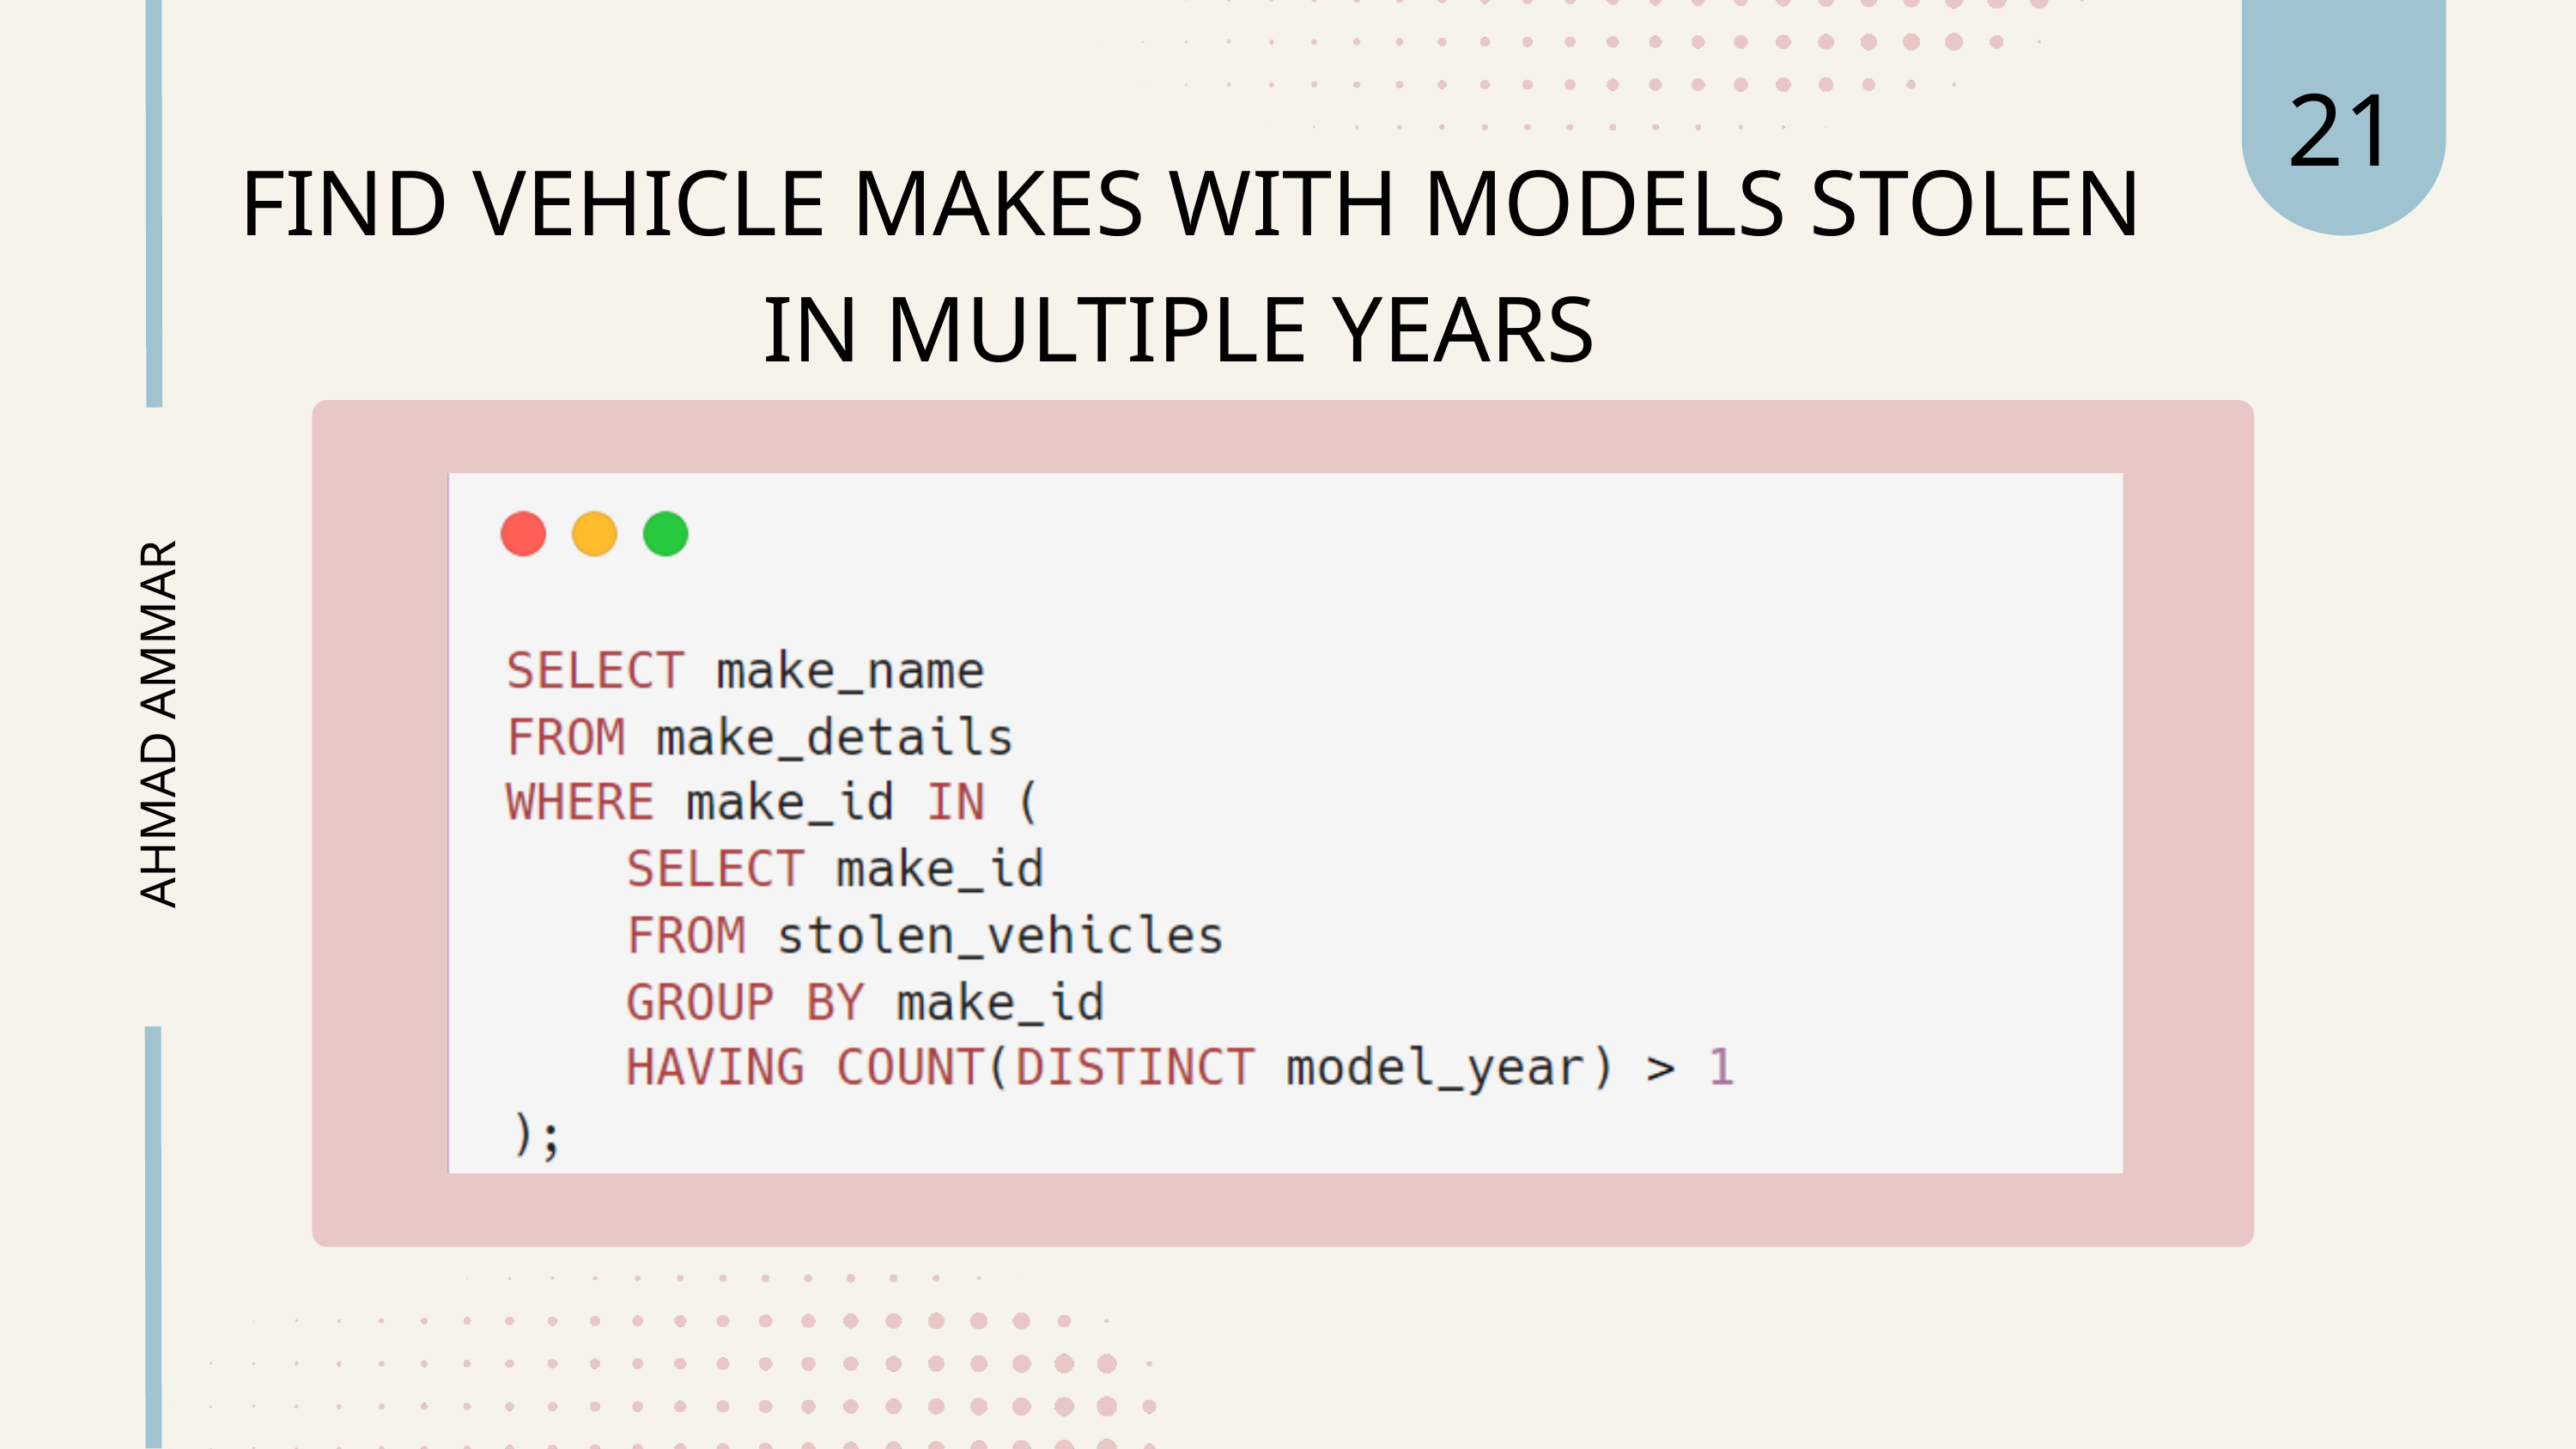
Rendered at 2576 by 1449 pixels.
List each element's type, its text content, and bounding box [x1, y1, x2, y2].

text_box FIND VEHICLE MAKES WITH MODELS STOLEN IN MULTIPLE YEARS [183, 128, 2177, 380]
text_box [312, 399, 2255, 1247]
text_box [1058, 0, 2089, 128]
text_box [2233, 0, 2455, 236]
text_box [125, 1274, 1157, 1449]
text_box AHMAD AMMAR [117, 239, 185, 1210]
